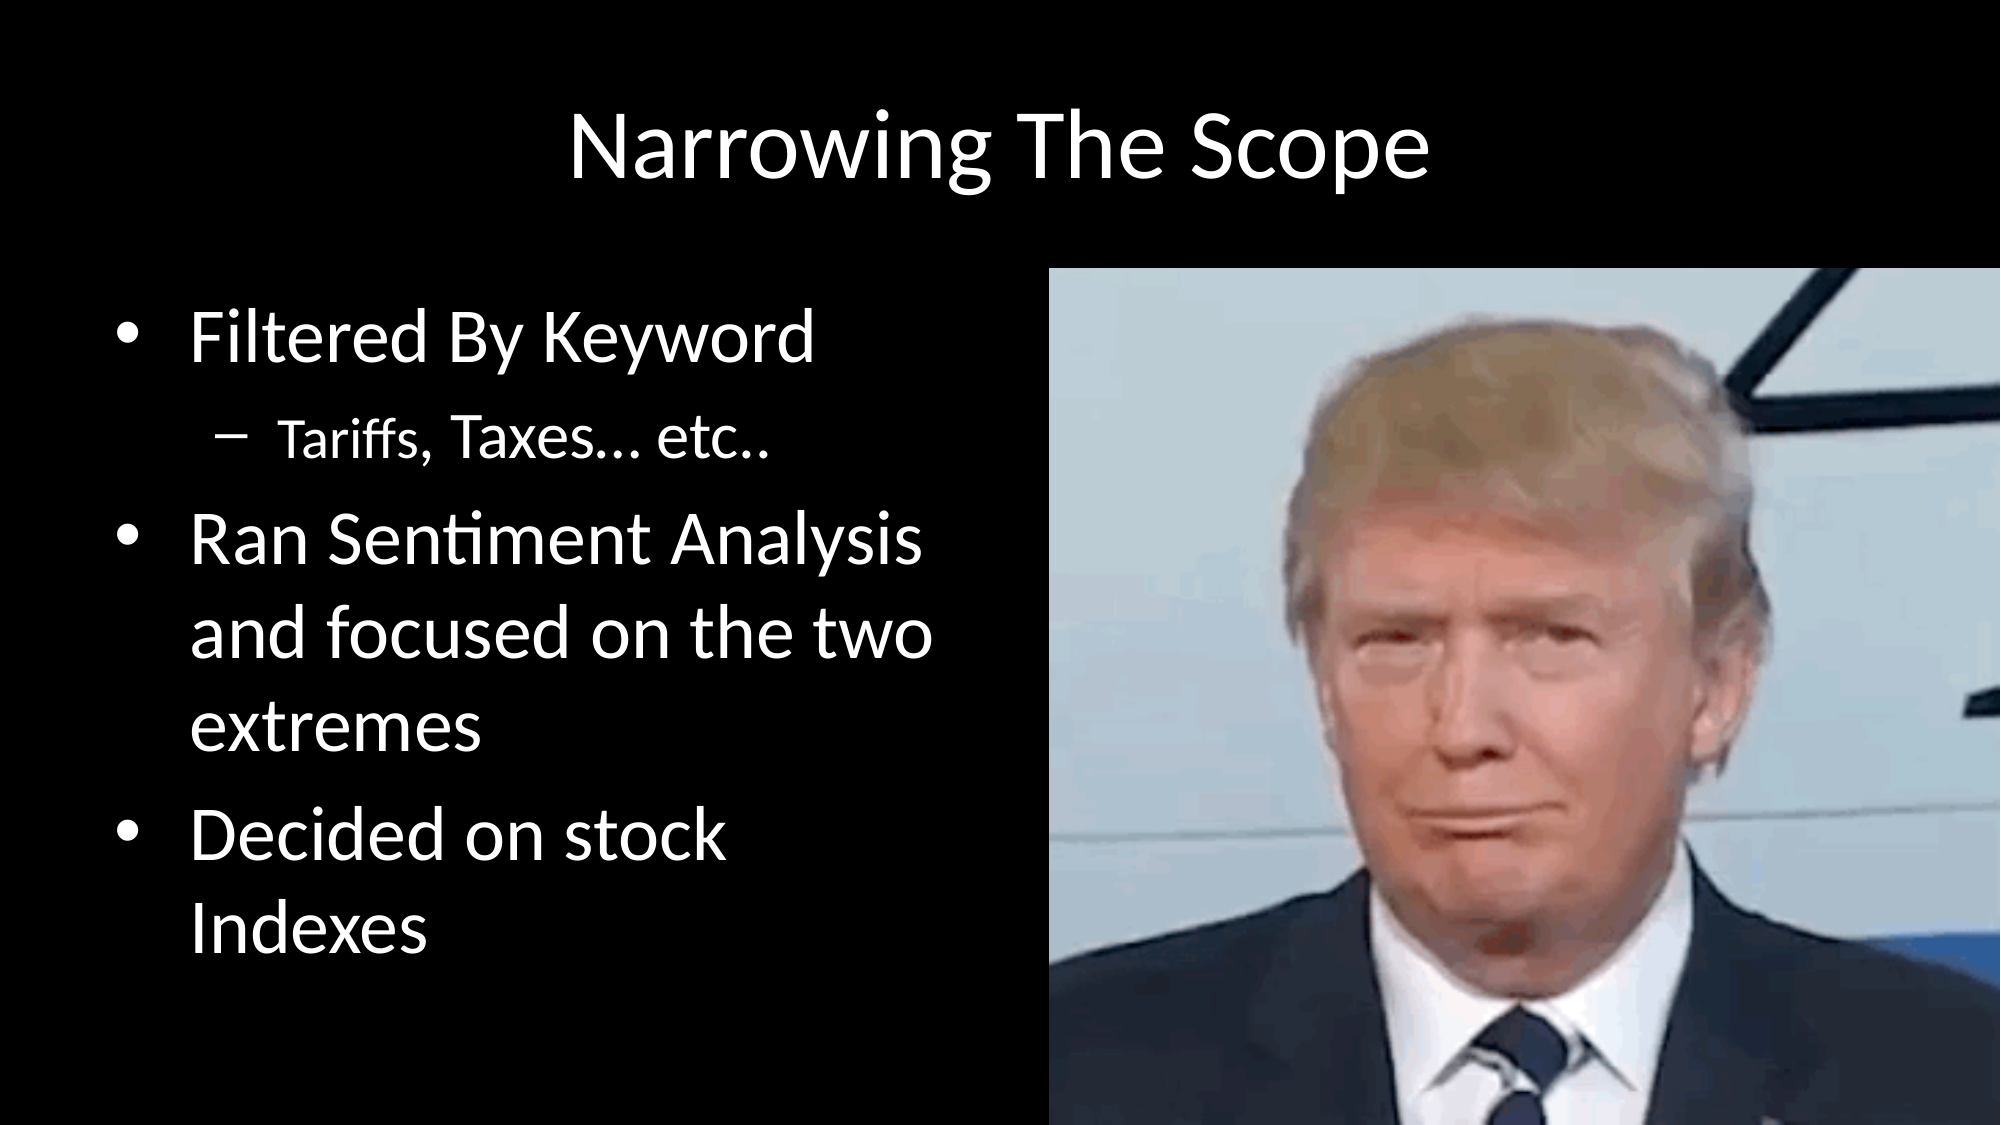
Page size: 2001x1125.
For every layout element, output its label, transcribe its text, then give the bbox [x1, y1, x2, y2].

list Filtered By Keyword Tariffs, Taxes… etc.. Ran Sentiment Analysis and focused on the two extremes Decided on stock Indexes [99, 277, 984, 1114]
title Narrowing The Scope [99, 45, 1900, 233]
picture [1049, 267, 2000, 1125]
